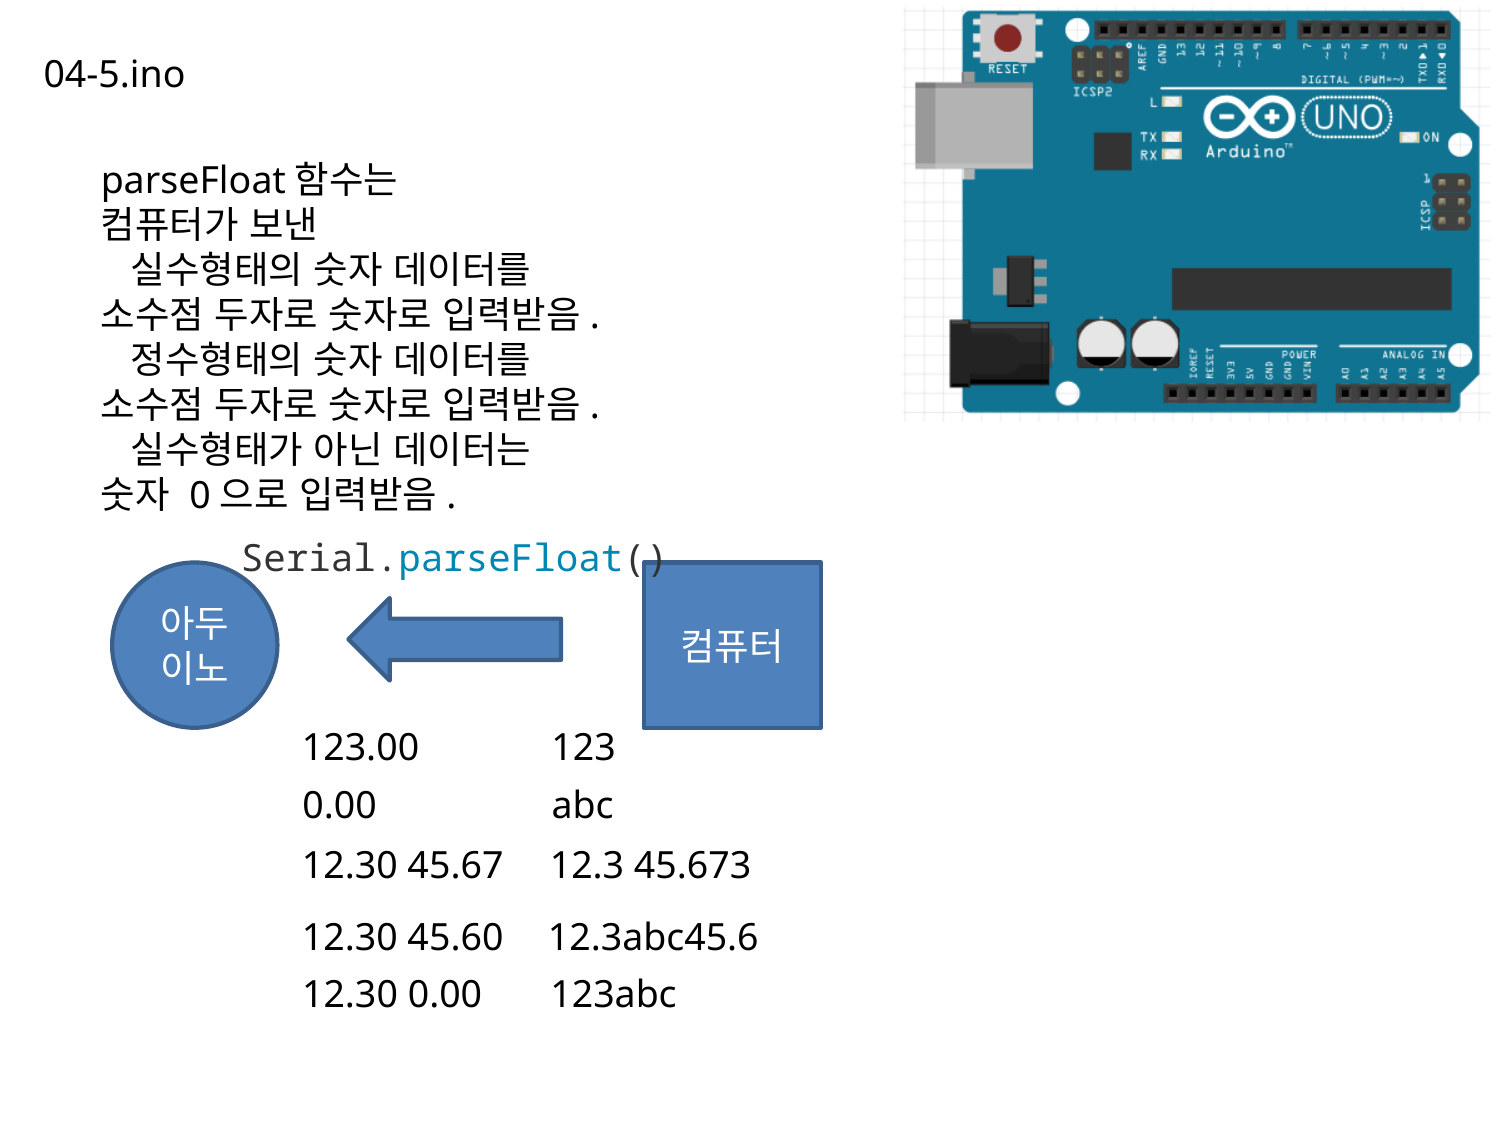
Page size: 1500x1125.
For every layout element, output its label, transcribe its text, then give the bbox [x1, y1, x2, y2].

text_box 04-5.ino [28, 42, 201, 103]
text_box 컴퓨터 [642, 560, 823, 730]
text_box 123 [536, 715, 631, 776]
text_box 123.00 [287, 715, 434, 776]
text_box parseFloat함수는 컴퓨터가 보낸 실수형태의 숫자 데이터를 소수점 두자로 숫자로 입력받음. 정수형태의 숫자 데이터를 소수점 두자로 숫자로 입력받음. 실수형태가 아닌 데이터는 숫자 0으로 입력받음. [86, 148, 615, 524]
text_box 12.30 0.00 [287, 962, 498, 1023]
text_box 0.00 [287, 773, 392, 834]
text_box abc [536, 773, 629, 834]
text_box 123abc [535, 962, 692, 1023]
text_box 12.30 45.60 [287, 905, 519, 965]
text_box Serial.parseFloat() [226, 527, 684, 587]
text_box 아두이노 [109, 560, 280, 730]
text_box [346, 595, 564, 683]
picture [903, 7, 1491, 423]
text_box 12.3abc45.6 [533, 905, 774, 965]
text_box 12.30 45.67 [287, 834, 519, 894]
text_box 12.3 45.673 [535, 834, 767, 894]
